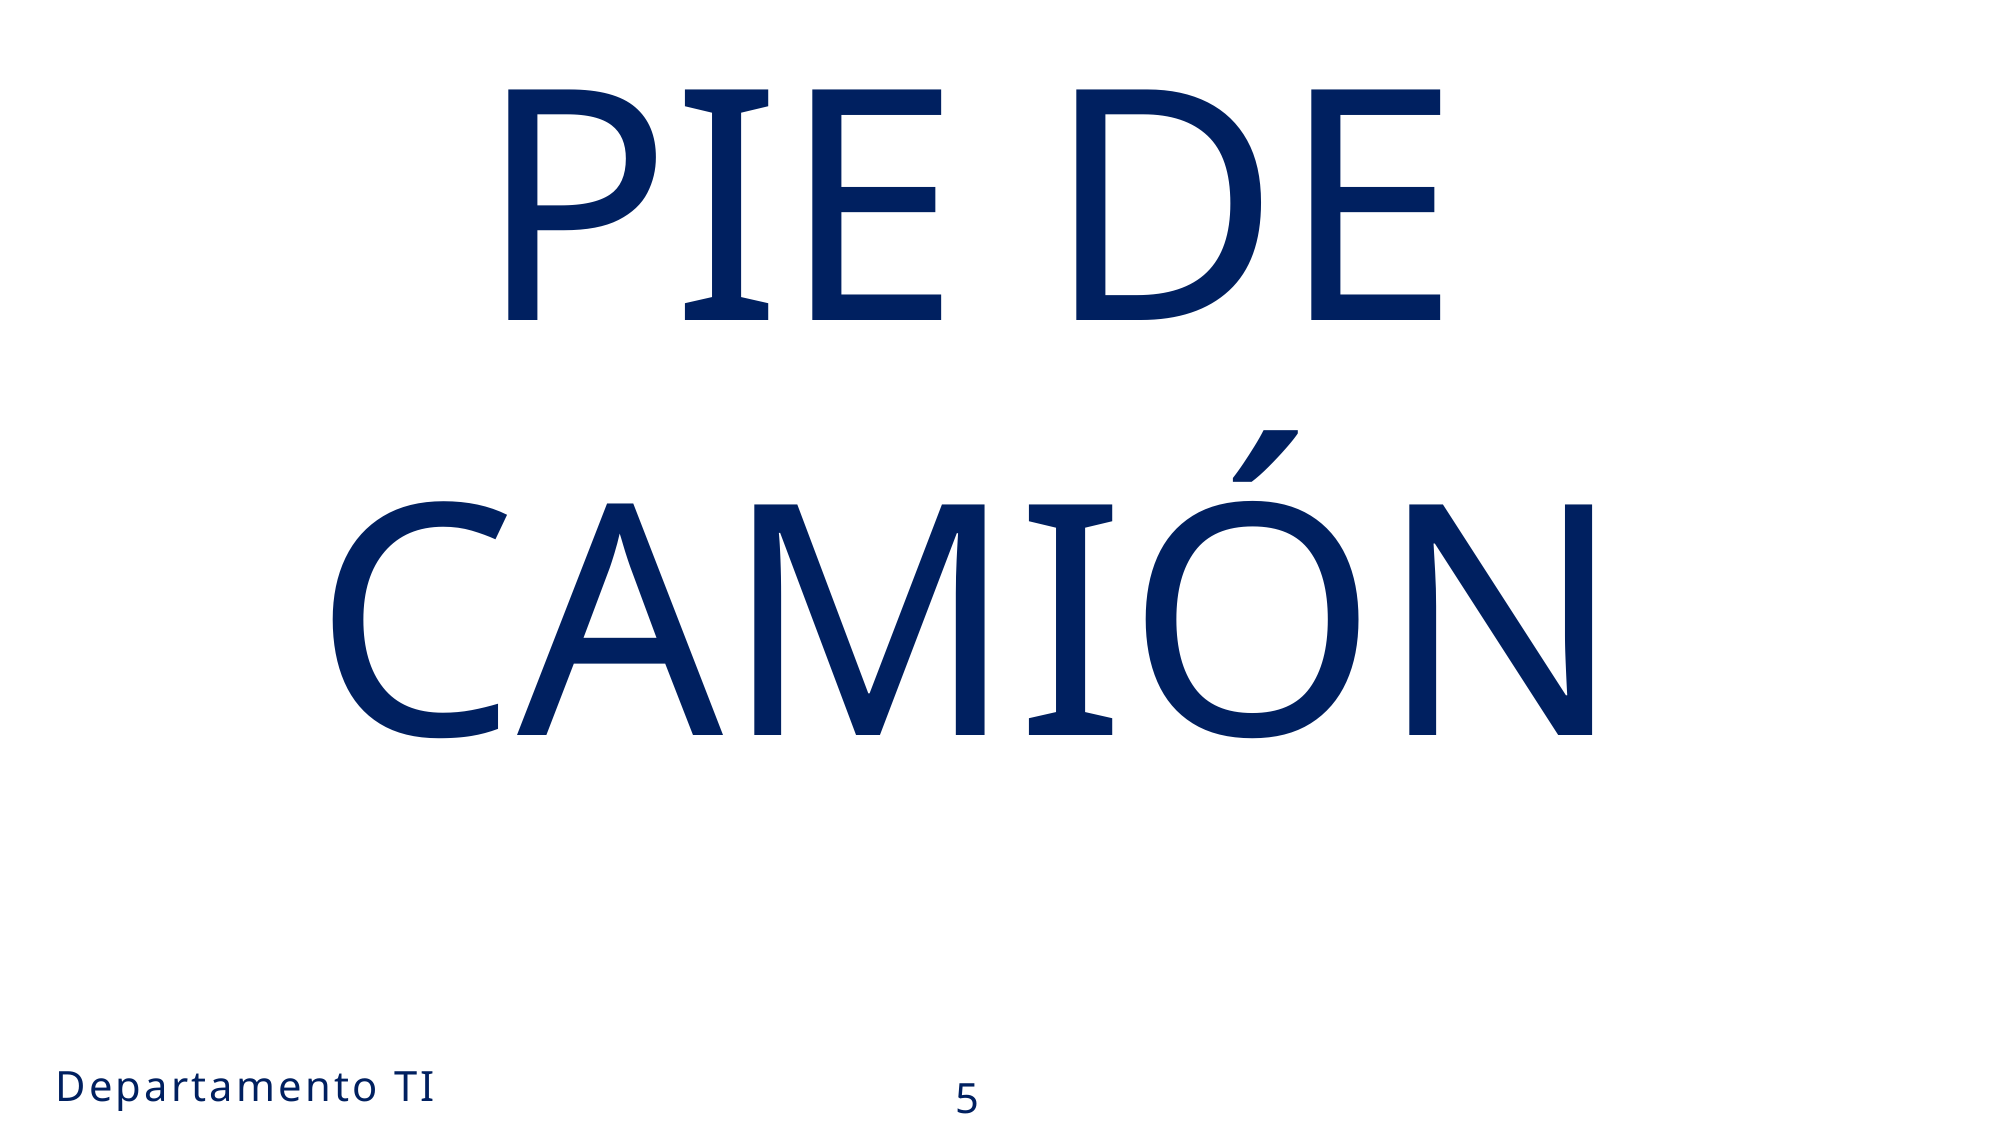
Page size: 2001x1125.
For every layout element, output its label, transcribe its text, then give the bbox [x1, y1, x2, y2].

text_box PIE DE CAMIÓN [140, 58, 1798, 808]
text_box Departamento TI [37, 1026, 476, 1125]
text_box 5 [937, 1039, 1000, 1113]
